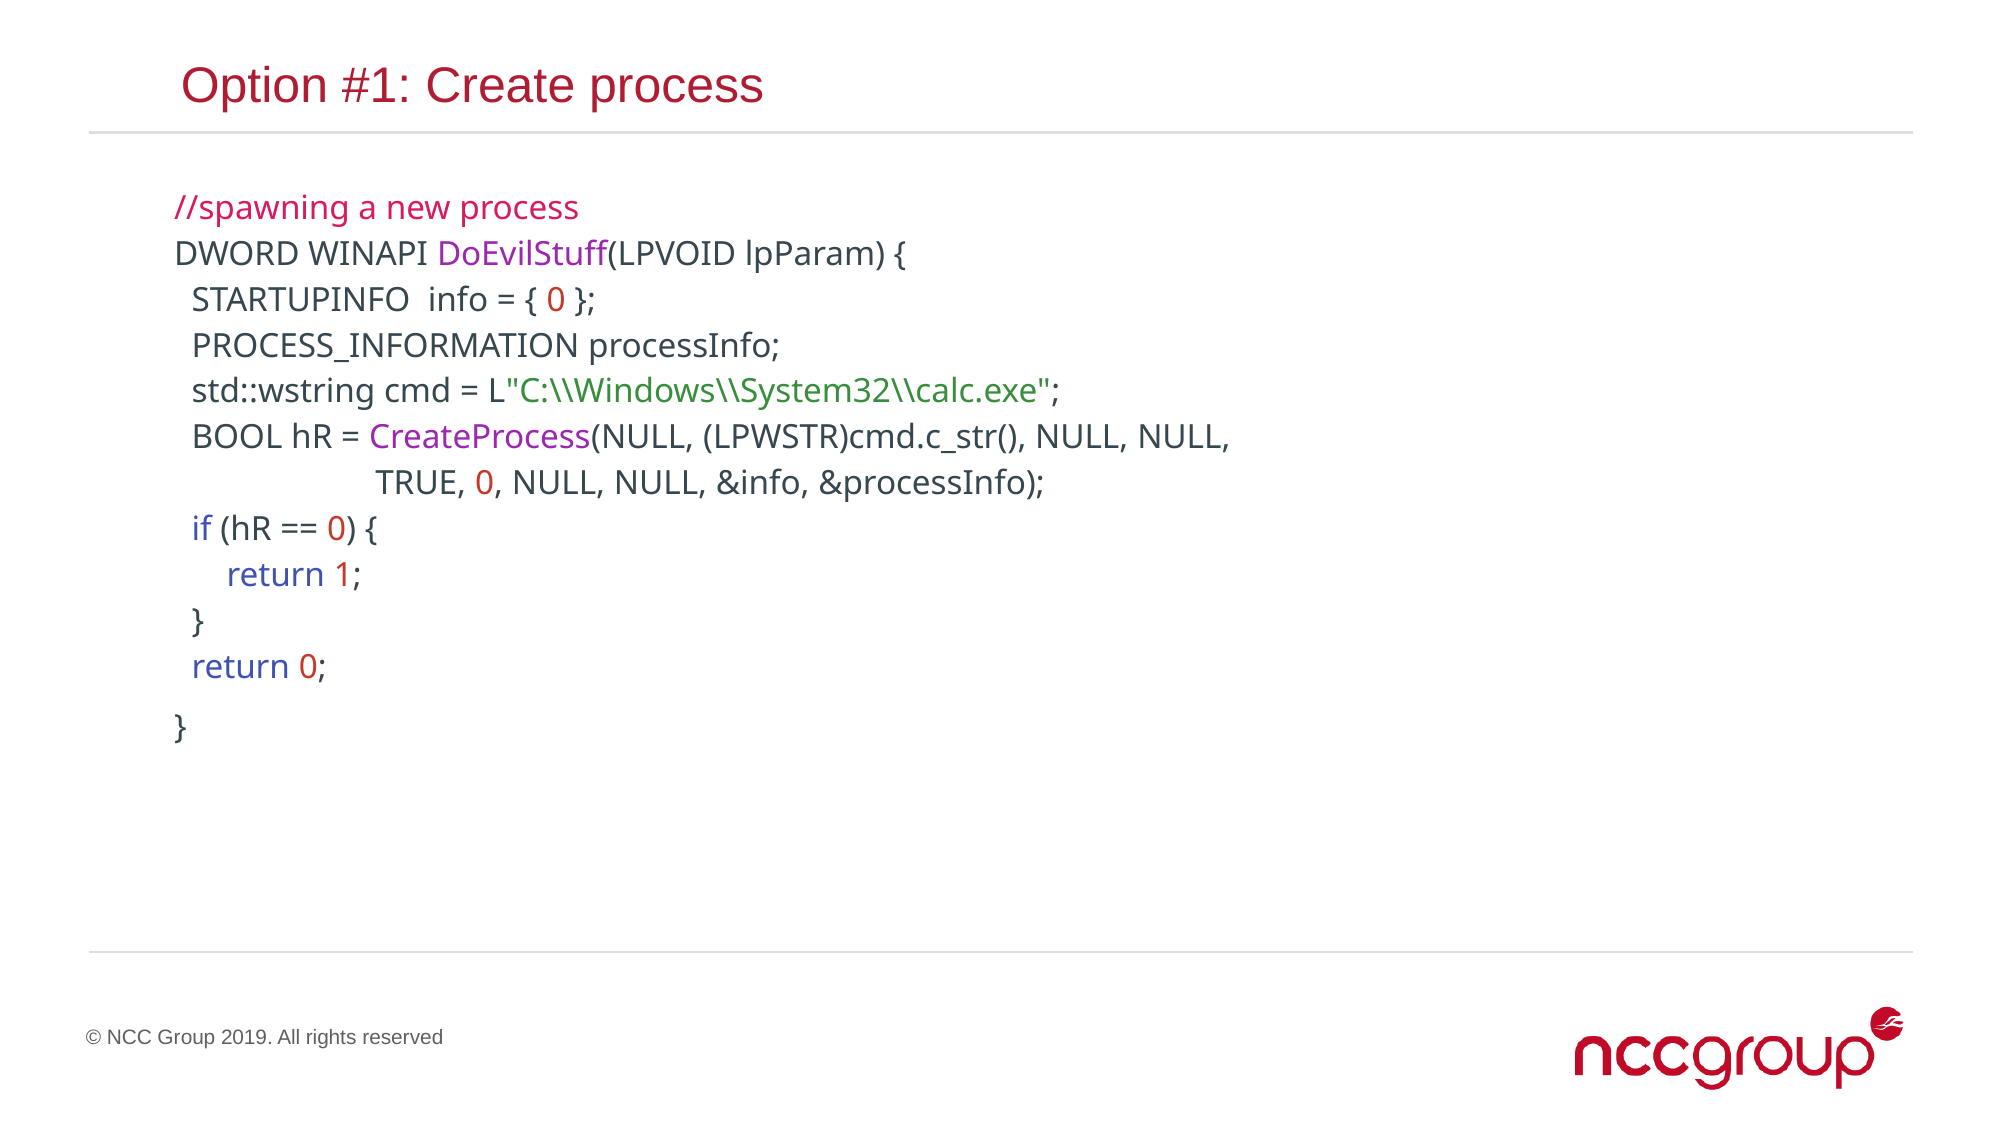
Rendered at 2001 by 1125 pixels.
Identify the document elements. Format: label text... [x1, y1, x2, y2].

list Option #1: Create process [165, 51, 1620, 119]
picture [1553, 992, 1920, 1115]
list //spawning a new process DWORD WINAPI DoEvilStuff(LPVOID lpParam) { STARTUPINFO info = { 0 }; PROCESS_INFORMATION processInfo; std::wstring cmd = L"C:\\Windows\\System32\\calc.exe"; BOOL hR = CreateProcess(NULL, (LPWSTR)cmd.c_str(), NULL, NULL, TRUE, 0, NULL, NULL, &info, &processInfo); if (hR == 0) { return 1; } return 0; } [159, 172, 1681, 869]
